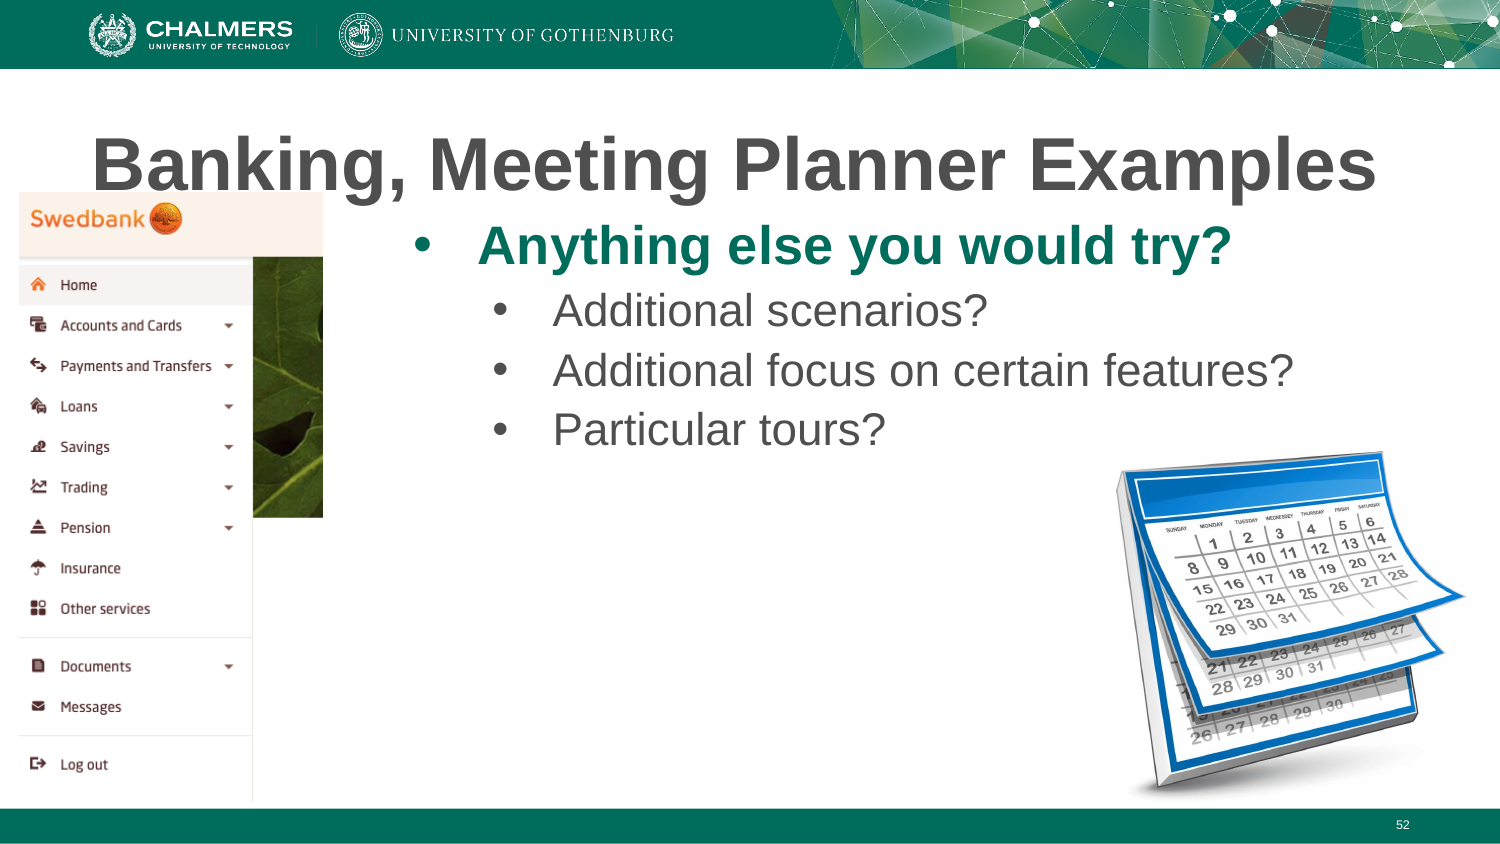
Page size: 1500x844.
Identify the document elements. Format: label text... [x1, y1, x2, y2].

list Anything else you would try? Additional scenarios? Additional focus on certain features? Particular tours? [387, 210, 1425, 782]
picture [1116, 450, 1467, 802]
picture [64, 0, 696, 85]
title Banking, Meeting Planner Examples [76, 100, 1425, 211]
slide_number ‹#› [1074, 809, 1425, 844]
picture [19, 191, 323, 802]
picture [759, 0, 1500, 68]
